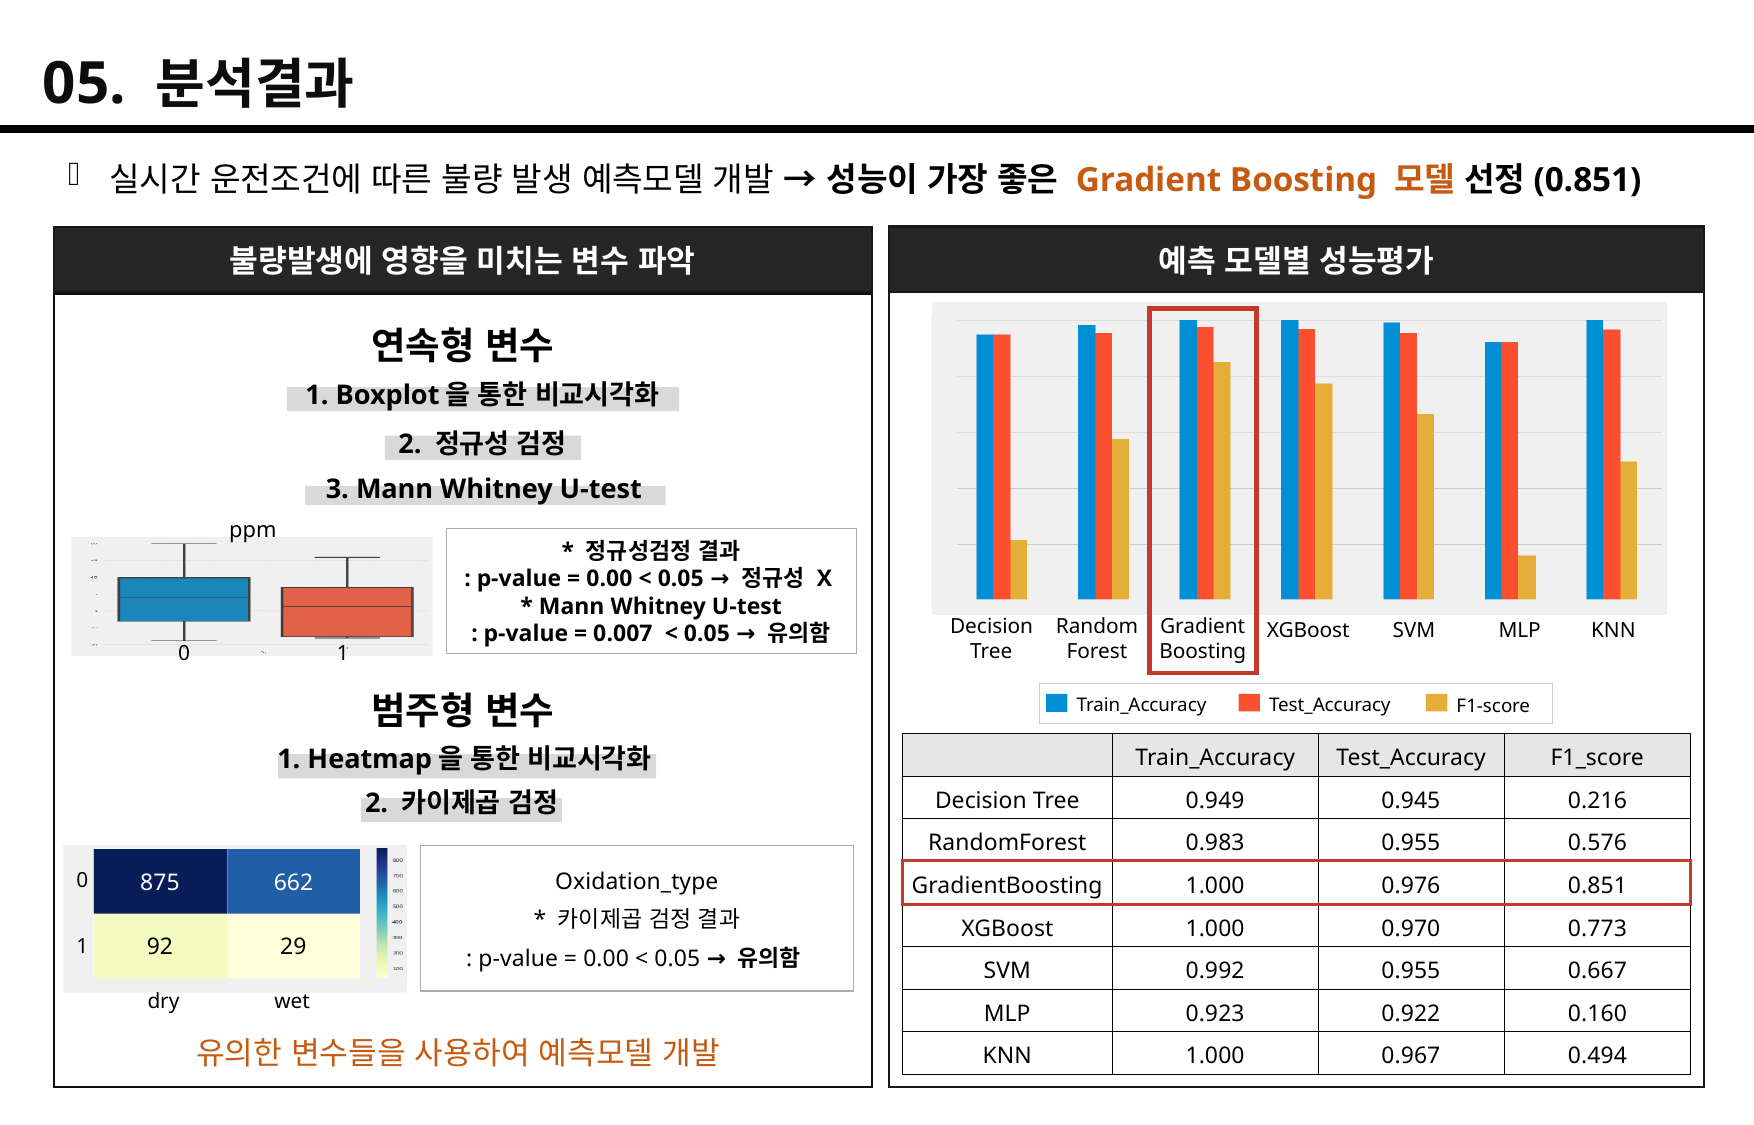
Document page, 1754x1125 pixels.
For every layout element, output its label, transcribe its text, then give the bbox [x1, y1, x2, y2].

picture [932, 302, 1667, 615]
text_box 05. 분석결과 [28, 37, 911, 123]
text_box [53, 227, 872, 1087]
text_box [1039, 682, 1554, 723]
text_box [888, 226, 1704, 1087]
text_box 실시간 운전조건에 따른 불량 발생 예측모델 개발 → 성능이 가장 좋은 Gradient Boosting 모델 선정(0.851) [53, 150, 1744, 205]
